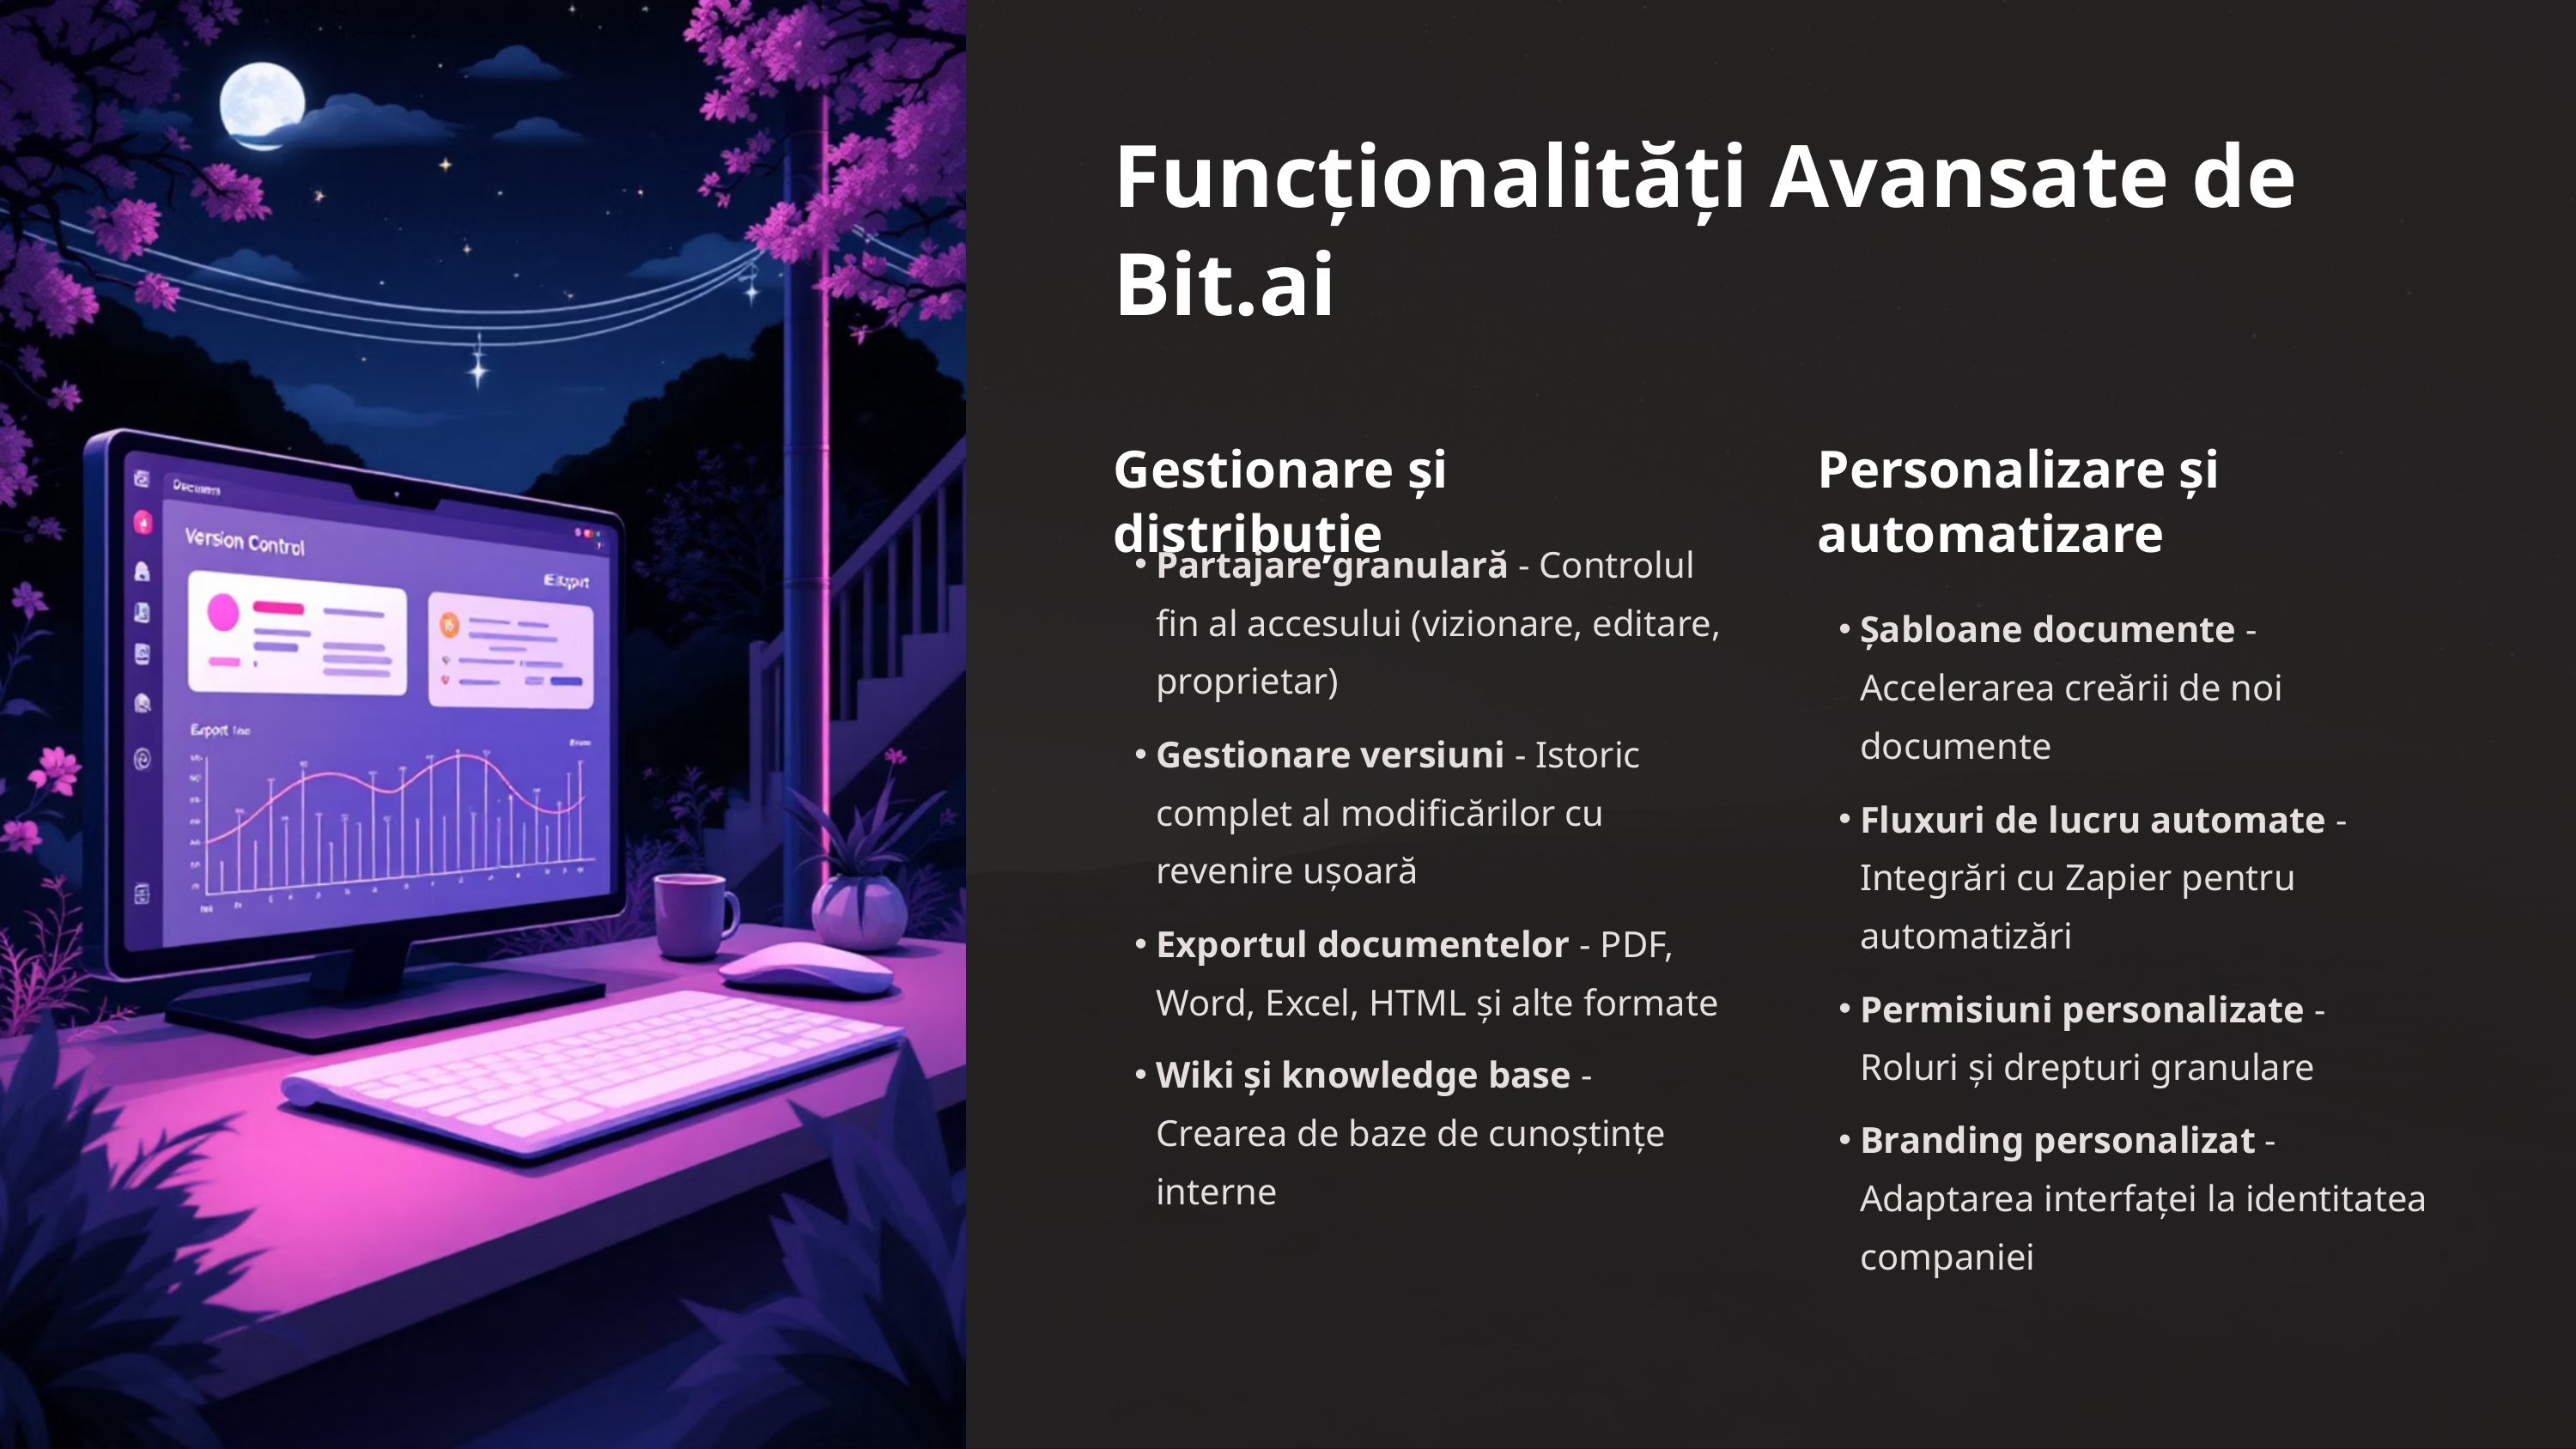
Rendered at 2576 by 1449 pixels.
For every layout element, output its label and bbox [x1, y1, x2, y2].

text_box [0, 0, 967, 1449]
text_box [967, 0, 2576, 1449]
